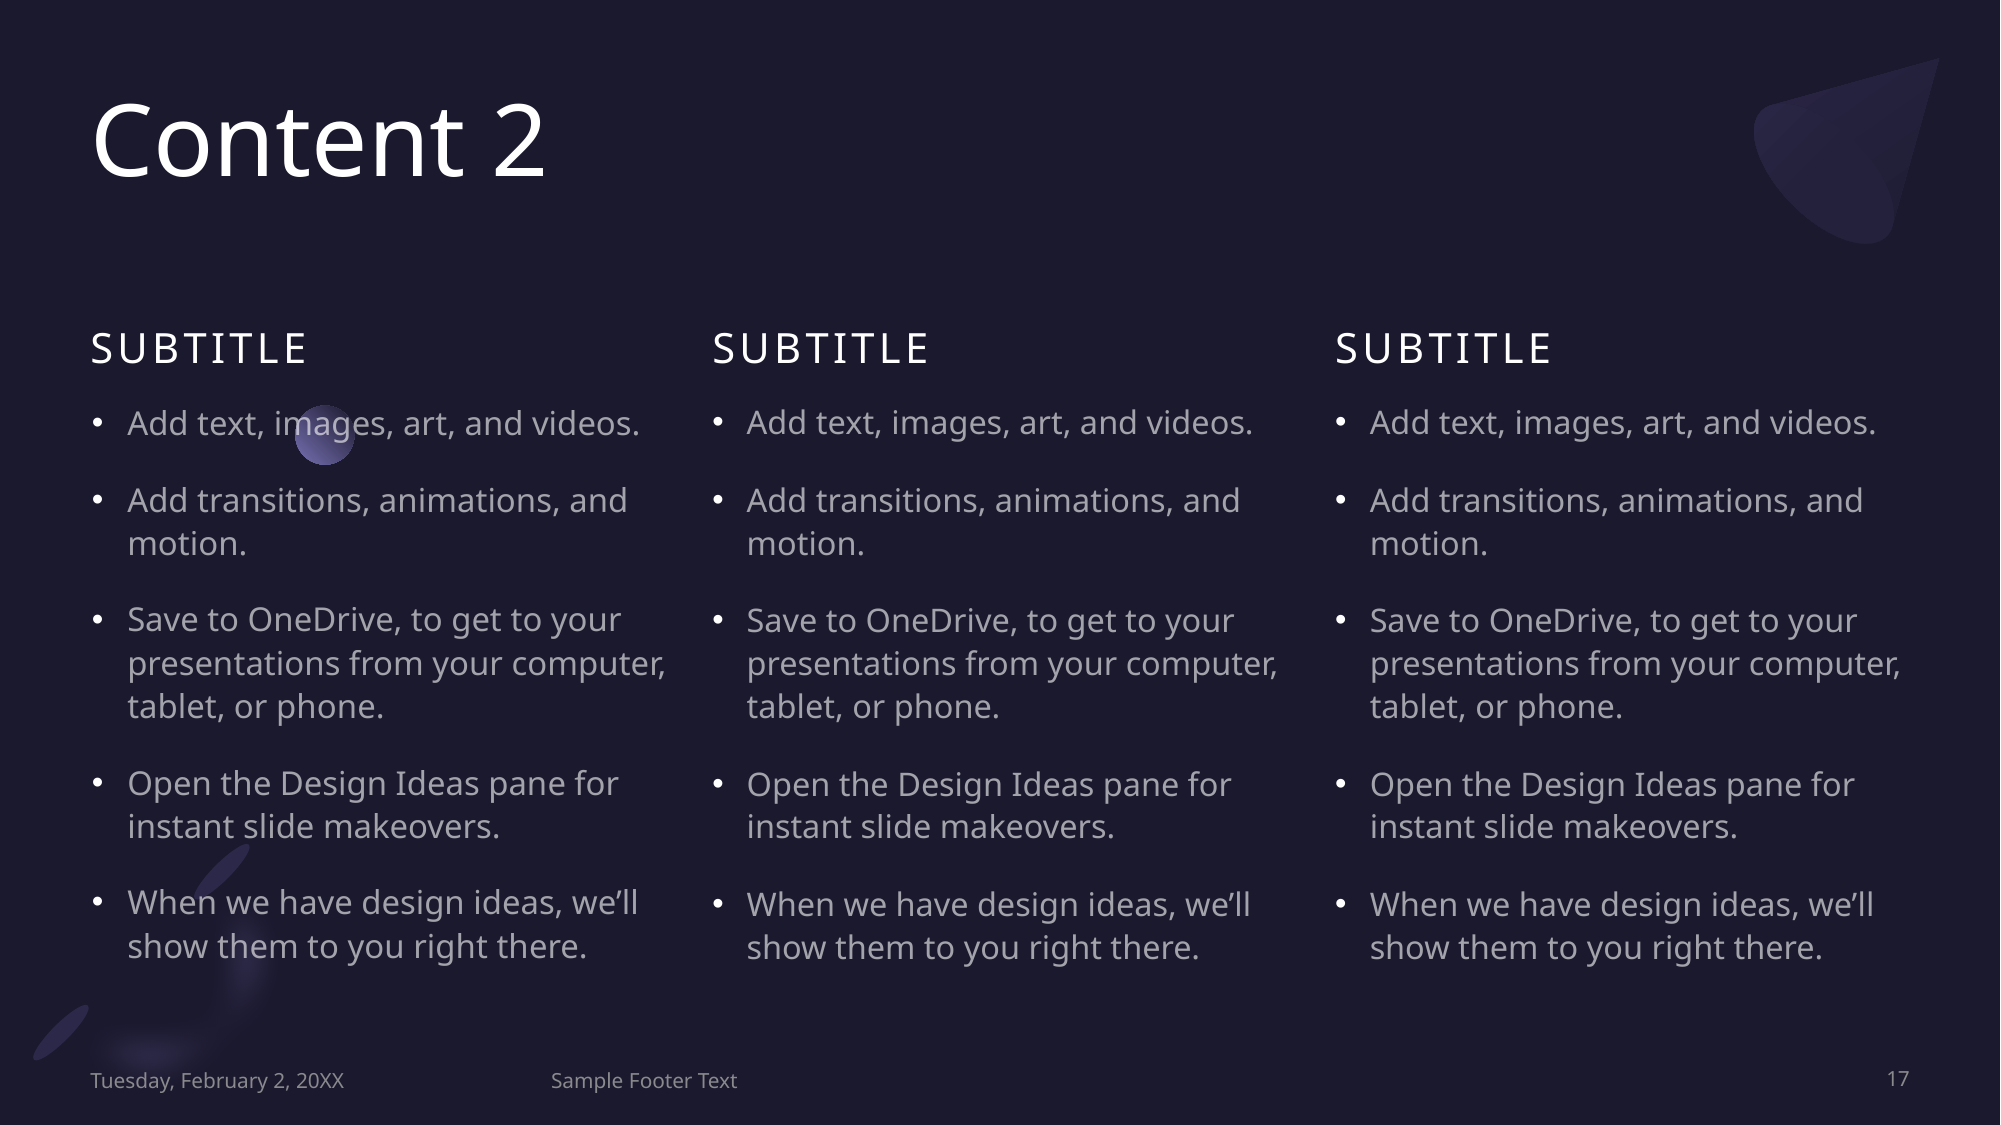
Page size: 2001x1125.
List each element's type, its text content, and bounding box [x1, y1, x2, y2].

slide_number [90, 1067, 522, 1093]
list subtitle [712, 283, 1298, 372]
list Add text, images, art, and videos. Add transitions, animations, and motion. Save to OneDrive, to get to your presentations from your computer, tablet, or phone. Open the Design Ideas pane for instant slide makeovers. When we have design ideas, we’ll show them to you right there. [91, 398, 677, 976]
list Add text, images, art, and videos. Add transitions, animations, and motion. Save to OneDrive, to get to your presentations from your computer, tablet, or phone. Open the Design Ideas pane for instant slide makeovers. When we have design ideas, we’ll show them to you right there. [1335, 398, 1911, 975]
list subtitle [1335, 283, 1921, 372]
list Add text, images, art, and videos. Add transitions, animations, and motion. Save to OneDrive, to get to your presentations from your computer, tablet, or phone. Open the Design Ideas pane for instant slide makeovers. When we have design ideas, we’ll show them to you right there. [712, 398, 1288, 975]
title Content 2 [90, 90, 1911, 309]
list Subtitle [90, 283, 675, 372]
footer Sample Footer Text [551, 1067, 1598, 1093]
slide_number 17 [1632, 1067, 1910, 1093]
